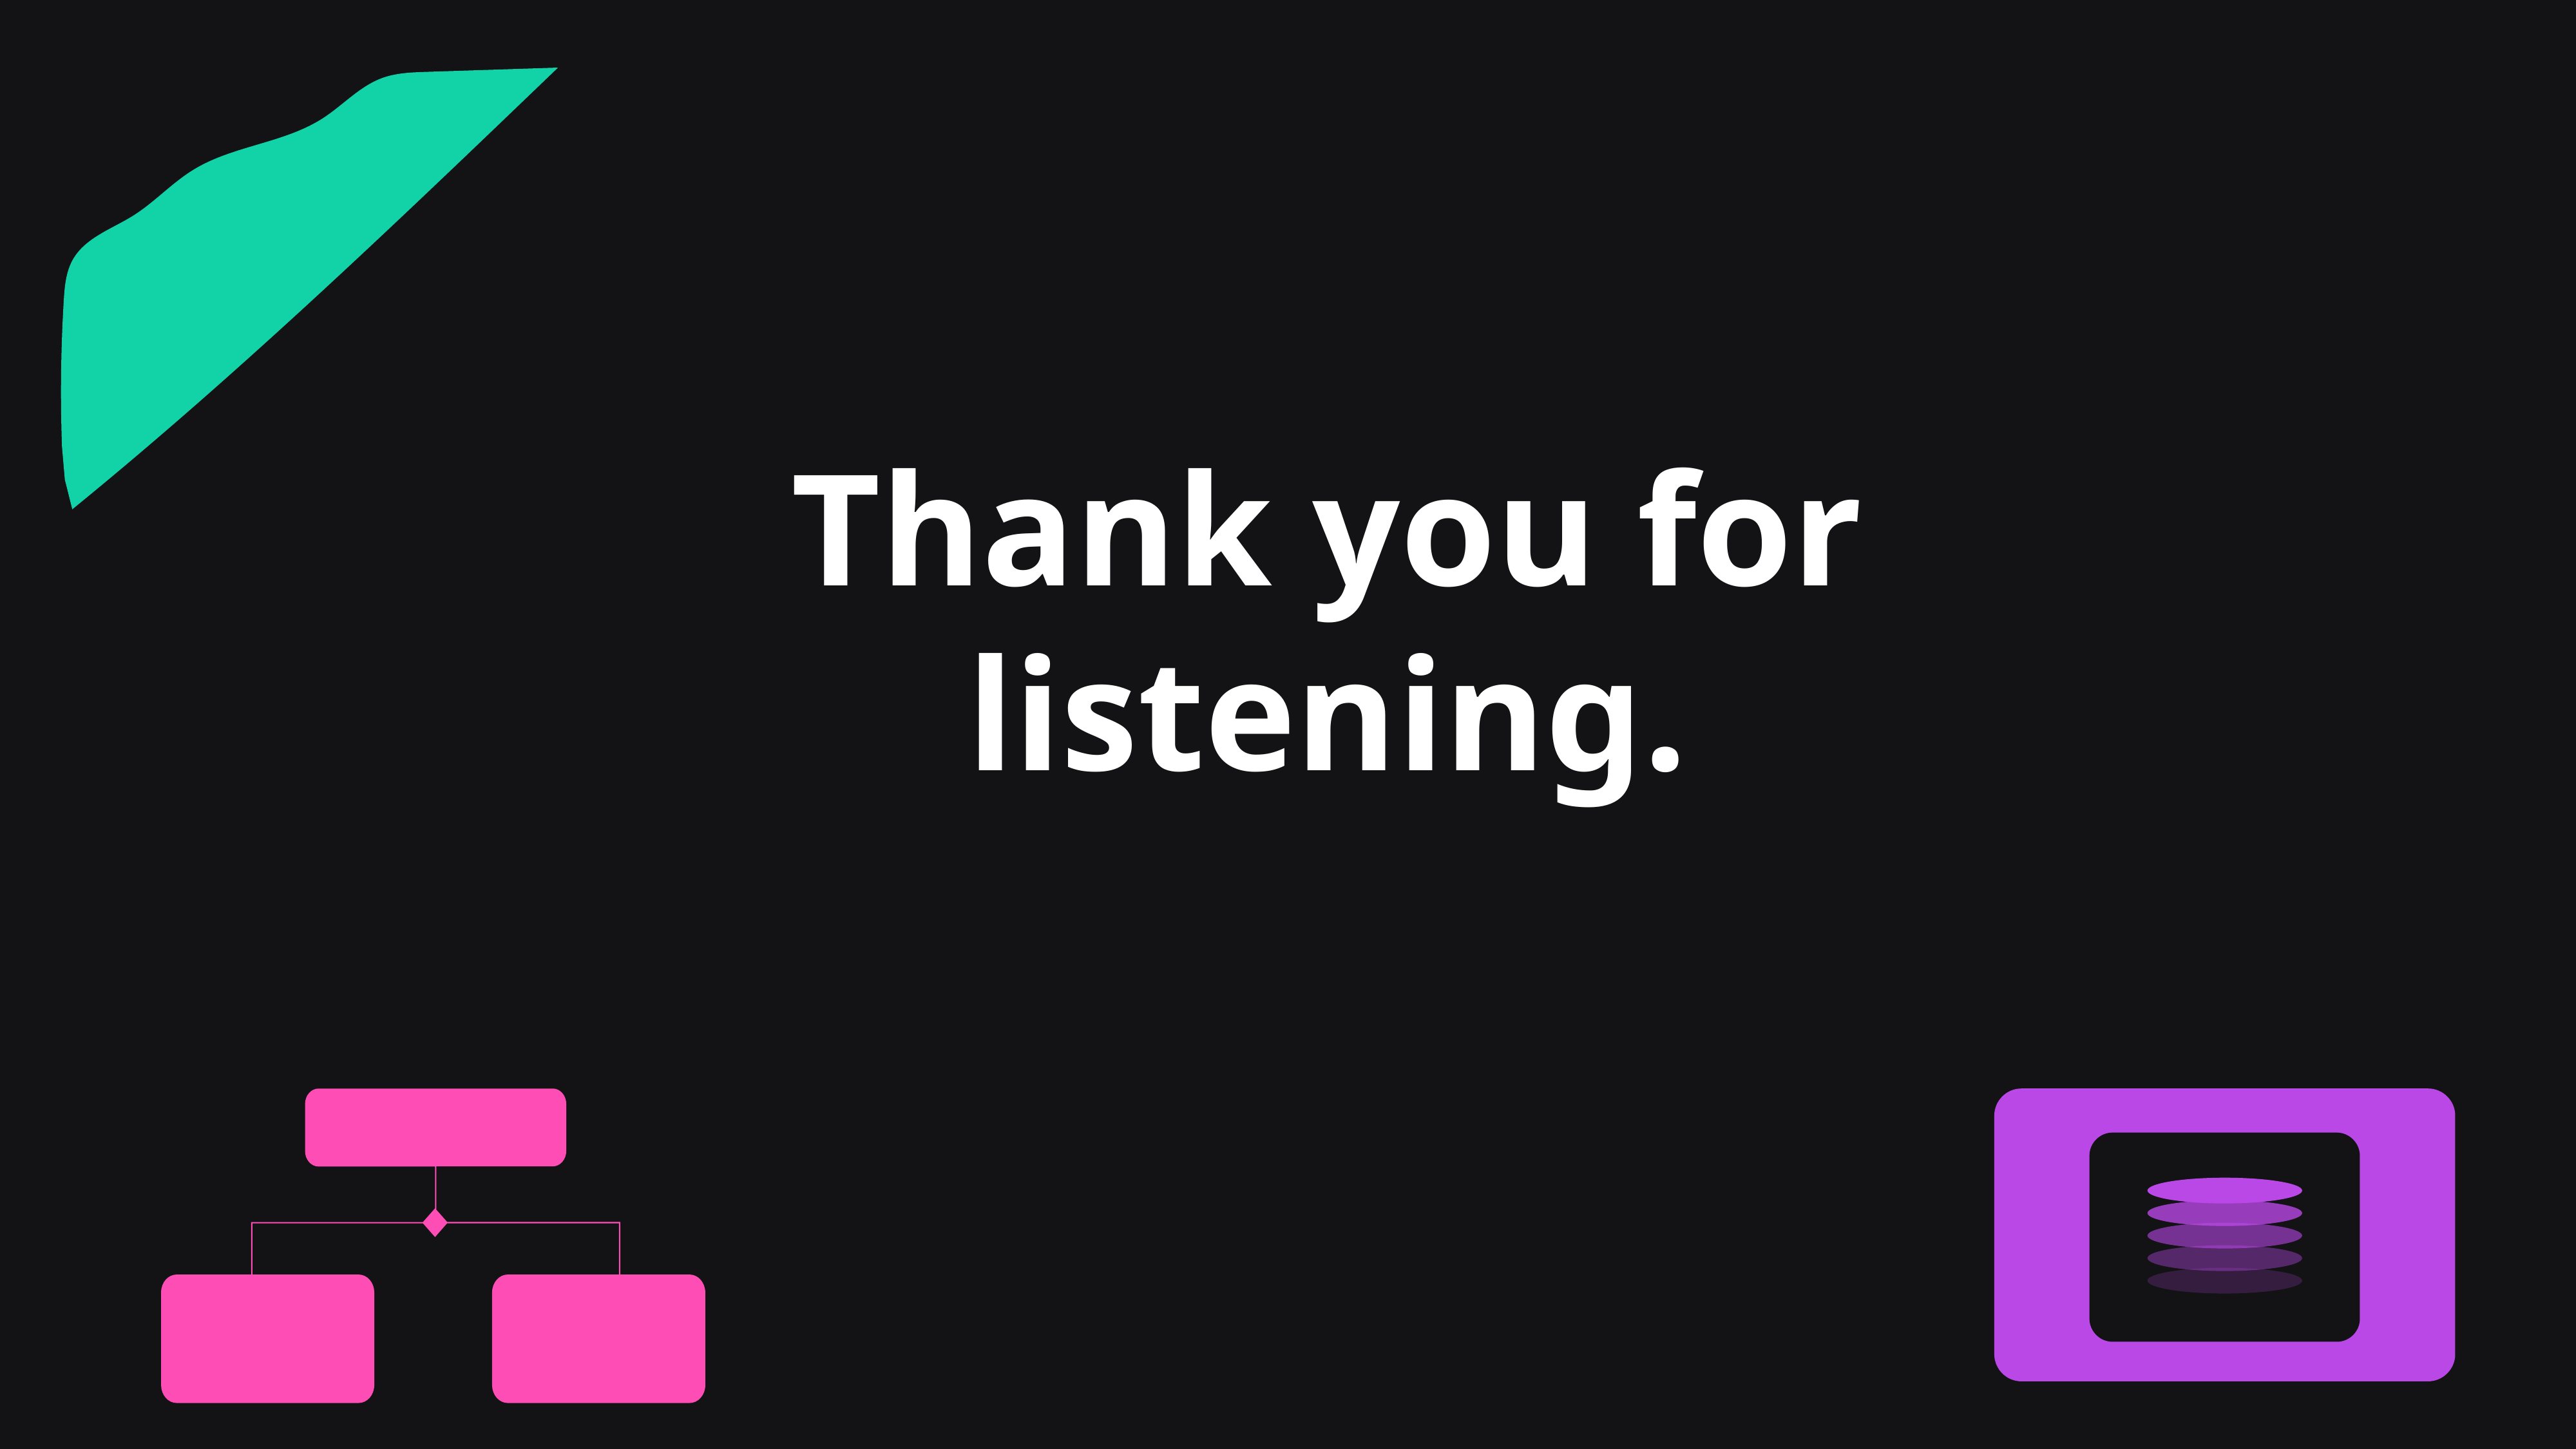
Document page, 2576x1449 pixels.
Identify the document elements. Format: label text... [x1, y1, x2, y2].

text_box Thank you for listening. [422, 426, 2232, 807]
text_box [161, 1088, 705, 1403]
text_box [61, 68, 558, 509]
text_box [1994, 1088, 2456, 1381]
